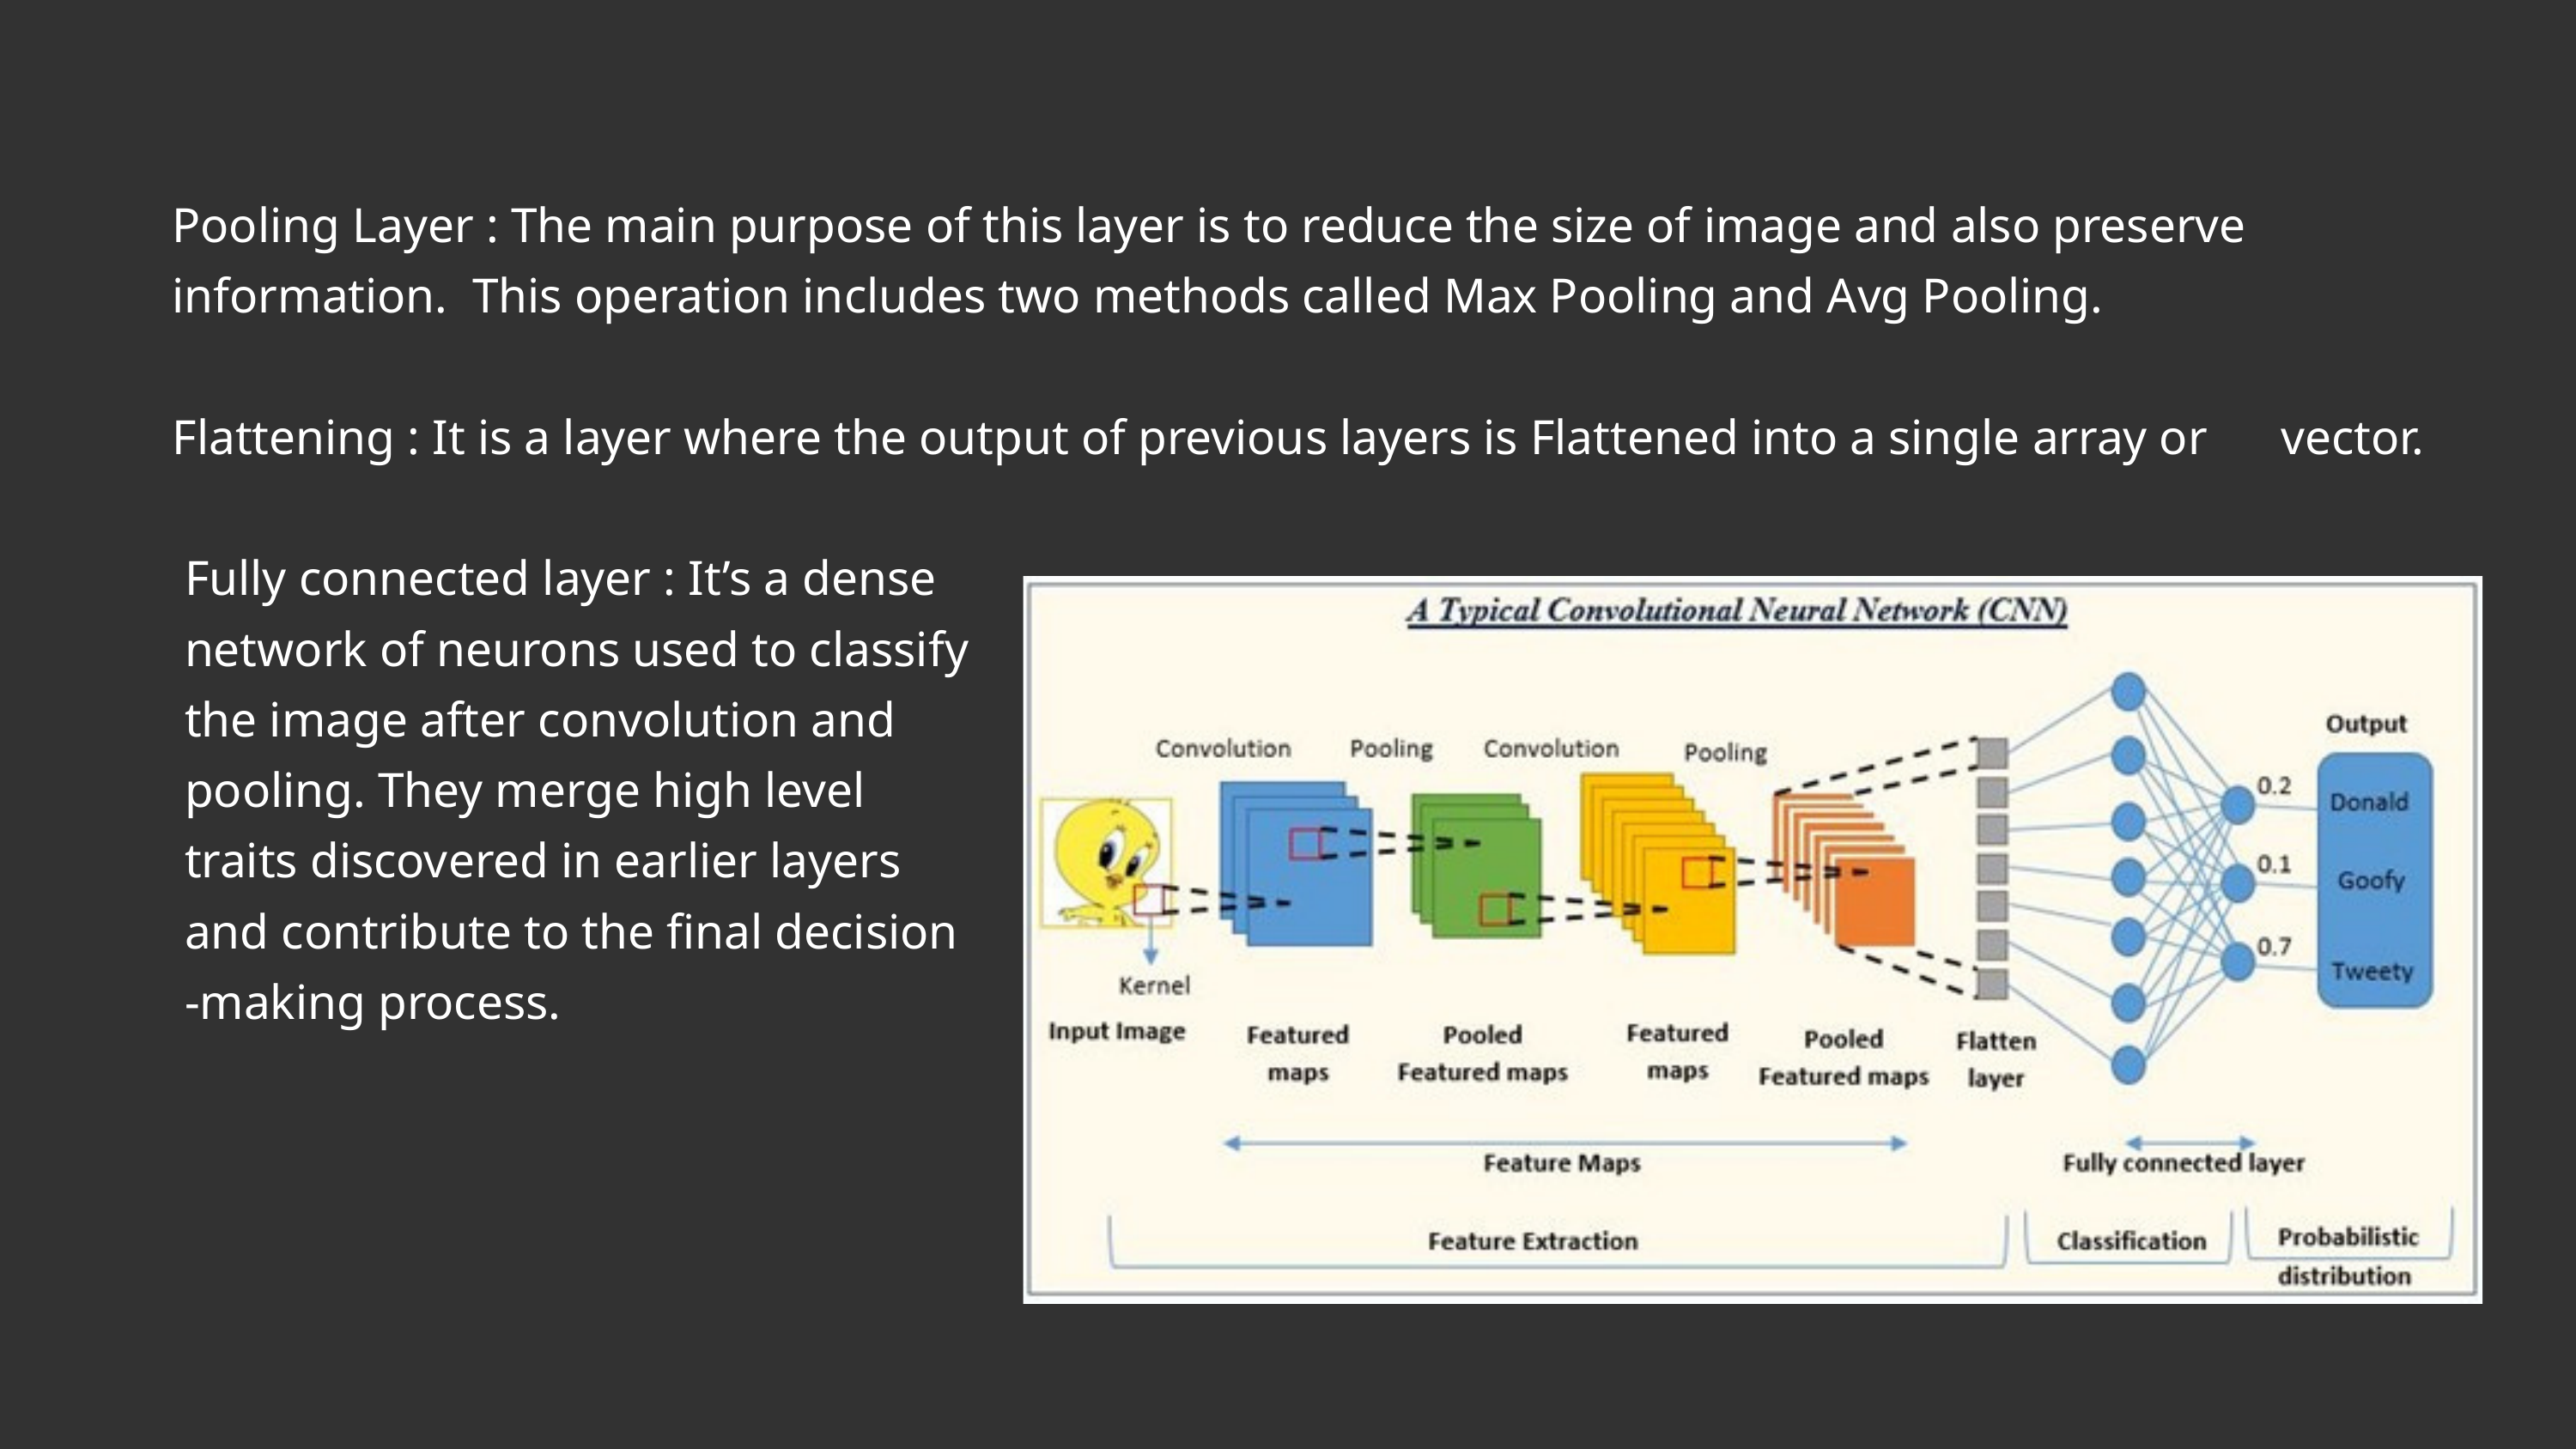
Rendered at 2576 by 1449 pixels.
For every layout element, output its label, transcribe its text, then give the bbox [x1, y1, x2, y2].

text_box Pooling Layer : The main purpose of this layer is to reduce the size of image and also preserve information. This operation includes two methods called Max Pooling and Avg Pooling. Flattening : It is a layer where the output of previous layers is Flattened into a single array or vector. Fully connected layer : It’s a dense network of neurons used to classify the image after convolution and pooling. They merge high level traits discovered in earlier layers and contribute to the final decision -making process. [172, 181, 2433, 1449]
text_box [1023, 576, 2483, 1304]
